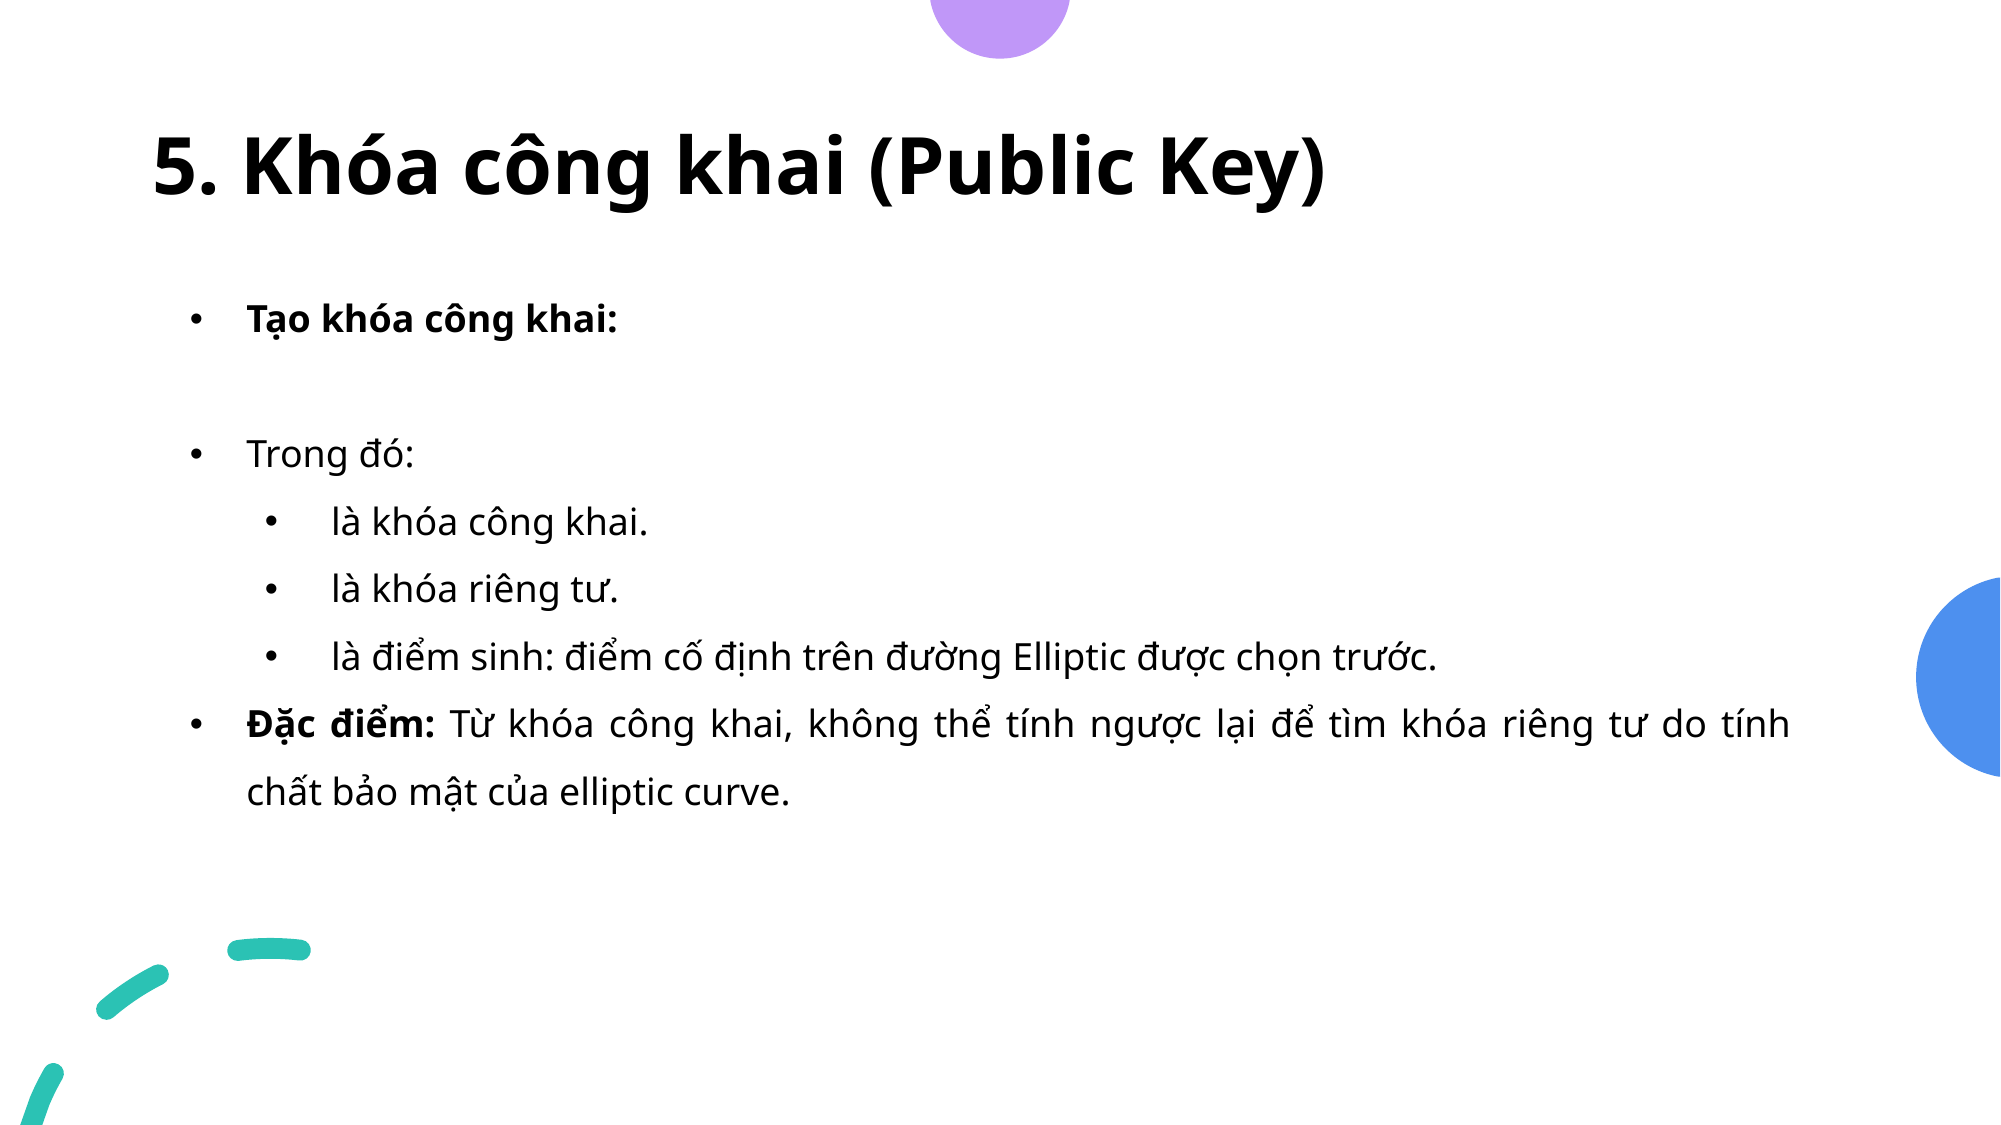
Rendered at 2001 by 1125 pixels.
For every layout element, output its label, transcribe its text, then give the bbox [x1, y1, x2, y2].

title 5. Khóa công khai (Public Key) [137, 59, 1863, 278]
